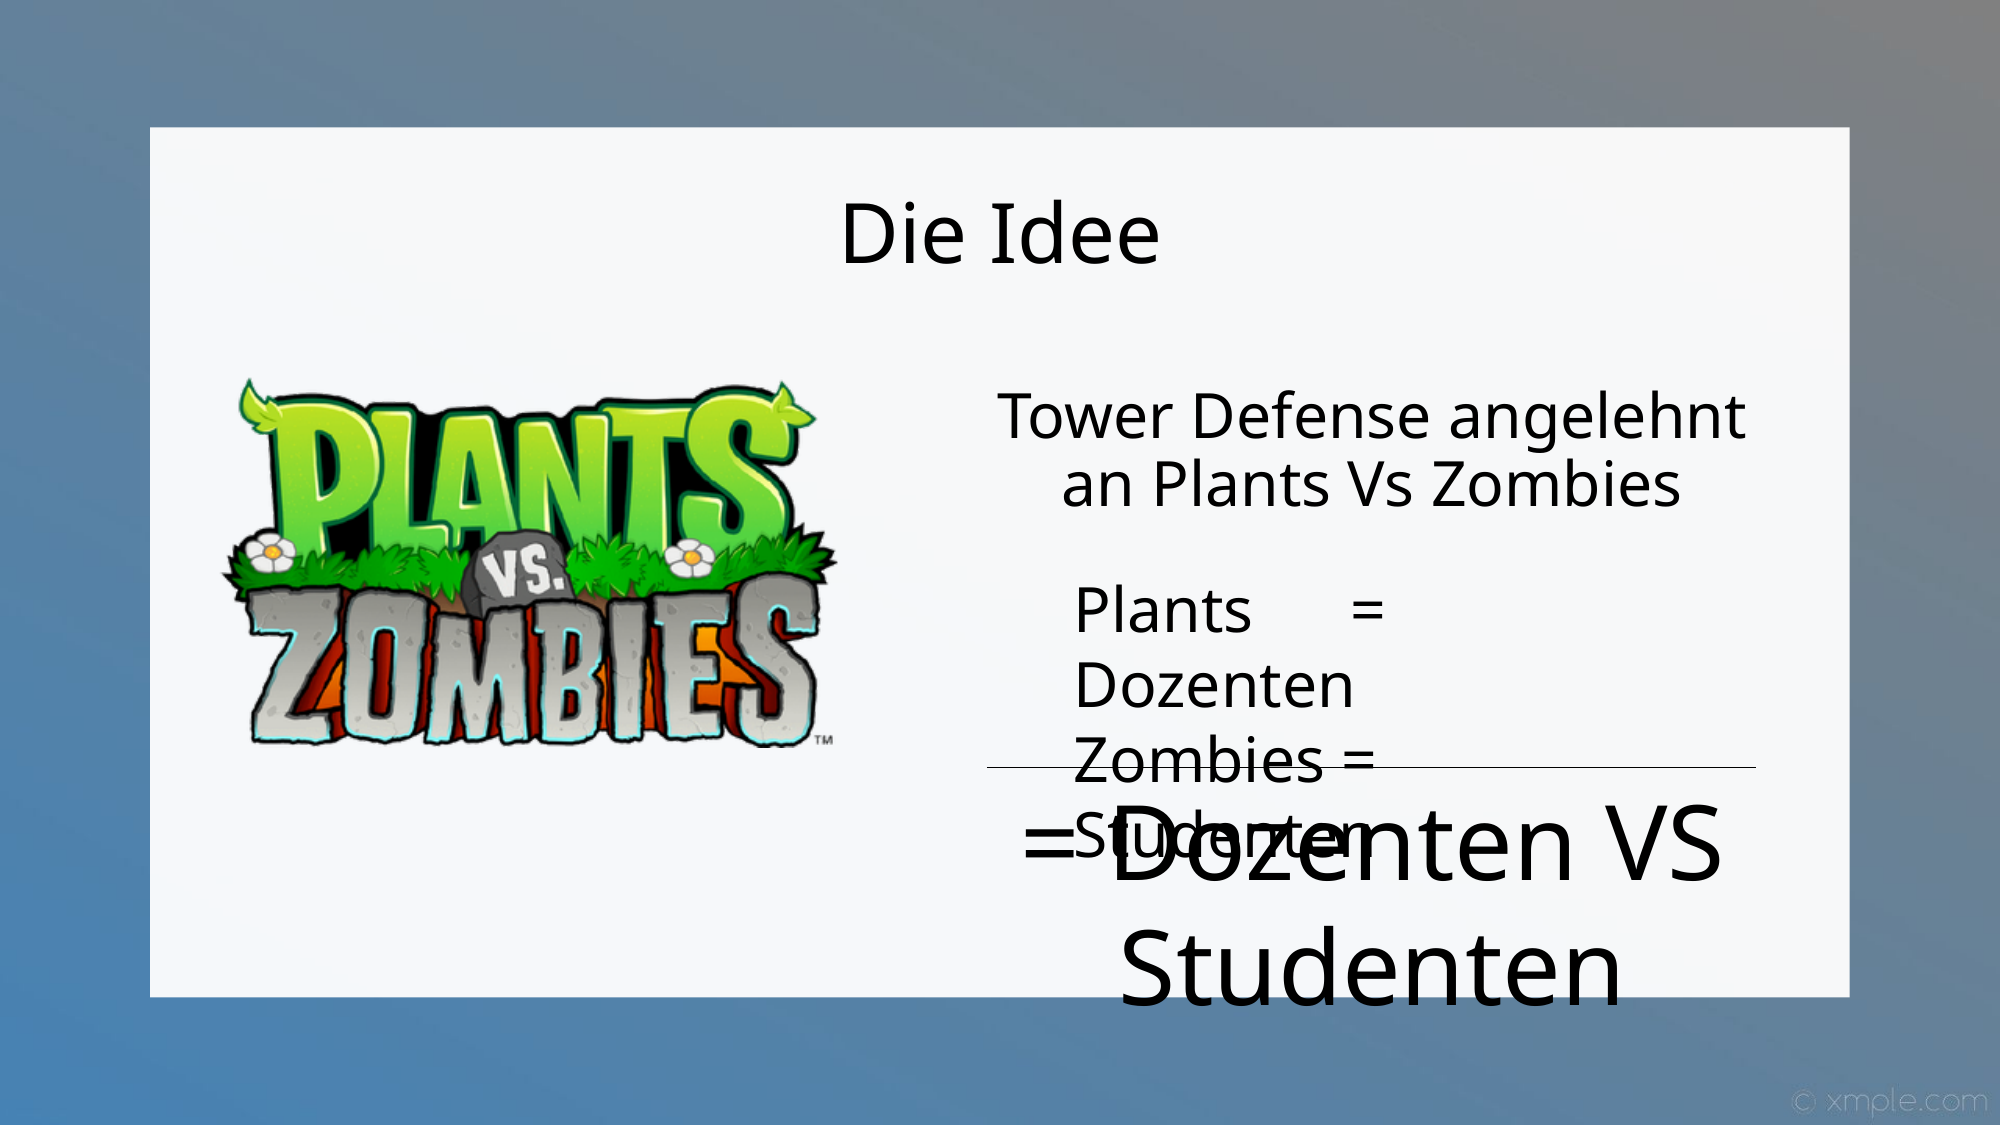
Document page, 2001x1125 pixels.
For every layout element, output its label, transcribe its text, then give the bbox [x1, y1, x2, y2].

text_box = Dozenten VS Studenten [956, 768, 1790, 1034]
text_box Die Idee [199, 166, 1803, 290]
text_box Plants = Dozenten Zombies = Studenten [1058, 562, 1687, 767]
picture [0, 0, 2000, 1125]
subtitle Tower Defense angelehnt an Plants Vs Zombies [945, 377, 1800, 544]
